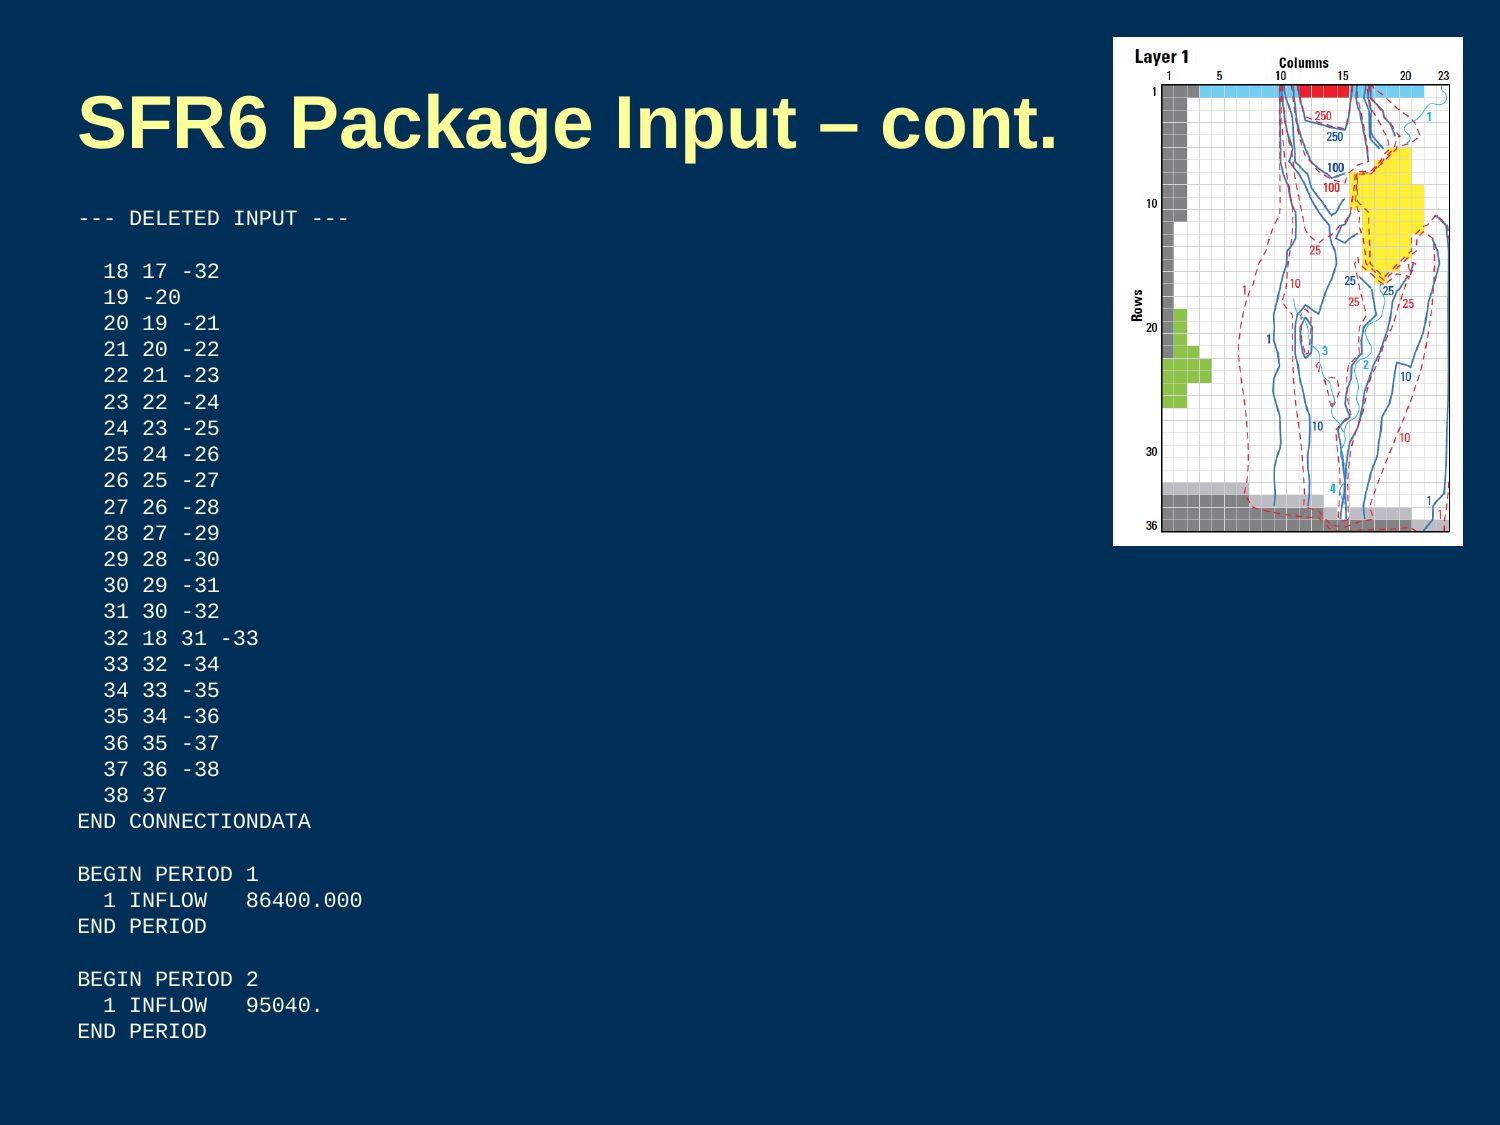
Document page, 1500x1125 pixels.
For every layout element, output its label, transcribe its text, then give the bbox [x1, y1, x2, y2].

text_box [24, 962, 350, 1113]
picture [1113, 37, 1463, 546]
text_box --- DELETED INPUT --- 18 17 -32 19 -20 20 19 -21 21 20 -22 22 21 -23 23 22 -24 24 23 -25 25 24 -26 26 25 -27 27 26 -28 28 27 -29 29 28 -30 30 29 -31 31 30 -32 32 18 31 -33 33 32 -34 34 33 -35 35 34 -36 36 35 -37 37 36 -38 38 37 END CONNECTIONDATA BEGIN PERIOD 1 1 INFLOW 86400.000 END PERIOD BEGIN PERIOD 2 1 INFLOW 95040. END PERIOD [62, 196, 1438, 1051]
title SFR6 Package Input – cont. [62, 24, 1425, 196]
